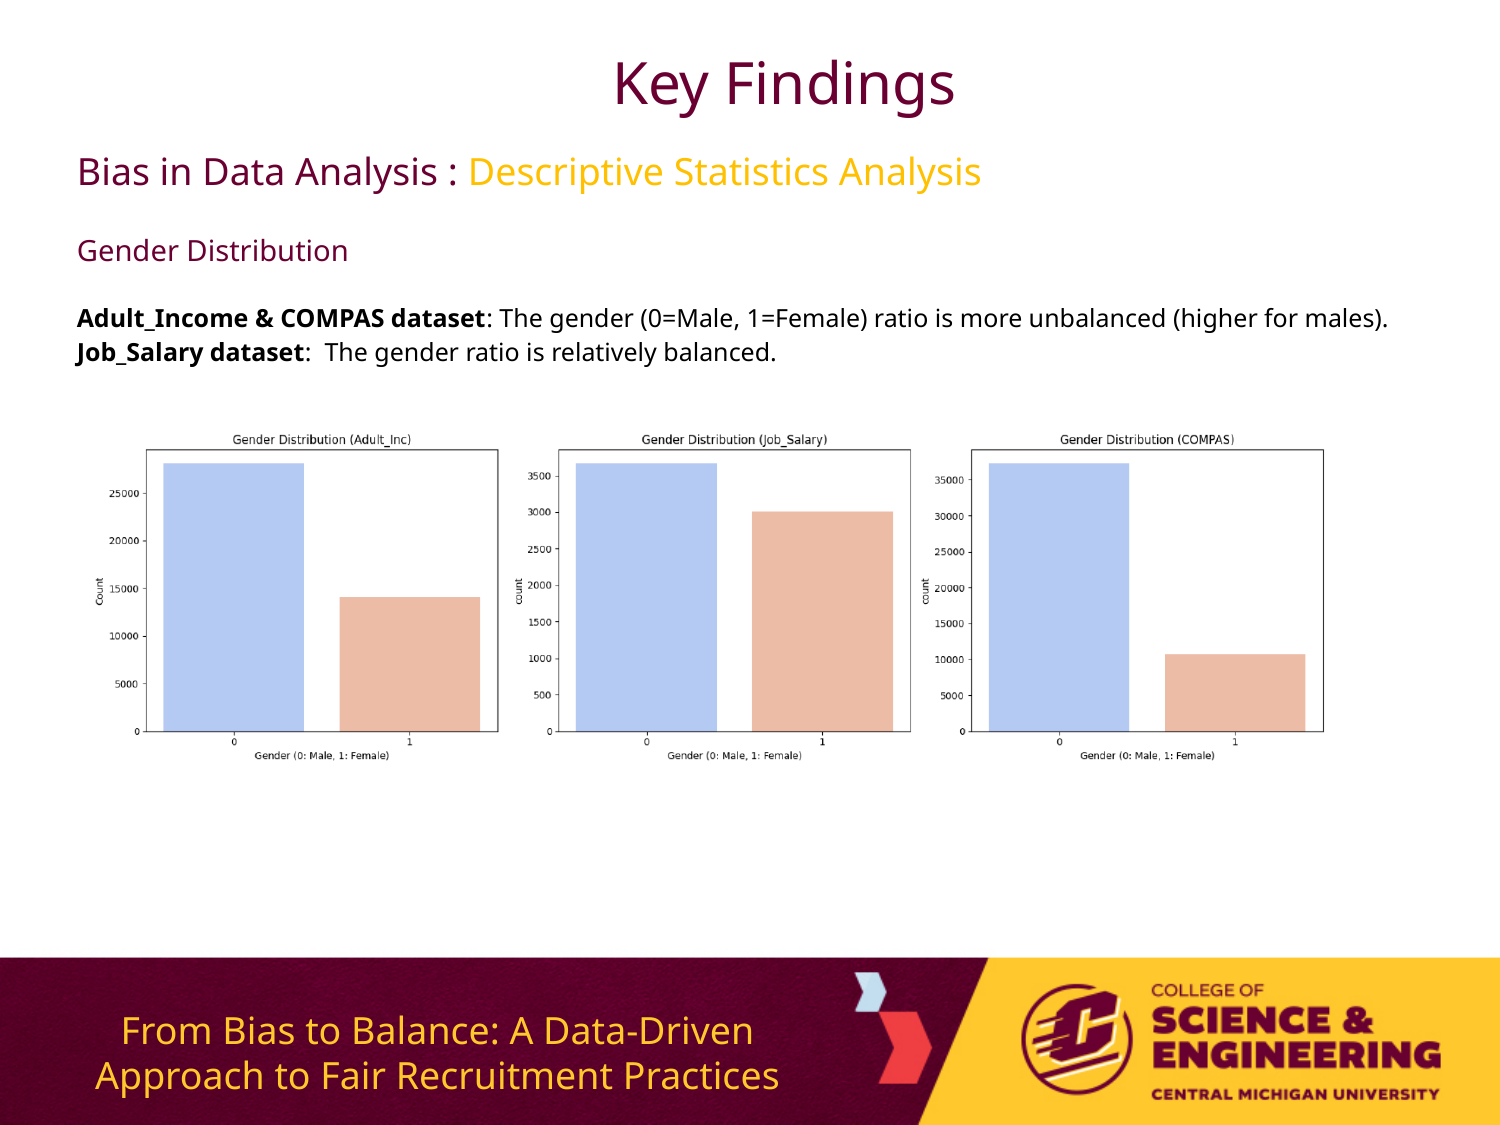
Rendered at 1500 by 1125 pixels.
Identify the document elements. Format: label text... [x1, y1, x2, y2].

list Adult_Income & COMPAS dataset: The gender (0=Male, 1=Female) ratio is more unbalanced (higher for males). Job_Salary dataset: The gender ratio is relatively balanced. [61, 294, 1500, 417]
title Key Findings [300, 48, 1269, 114]
text_box Bias in Data Analysis : Descriptive Statistics Analysis [61, 147, 1239, 193]
text_box From Bias to Balance: A Data-Driven Approach to Fair Recruitment Practices [40, 957, 835, 1125]
picture [0, 0, 1500, 1125]
text_box Gender Distribution [61, 226, 1239, 273]
